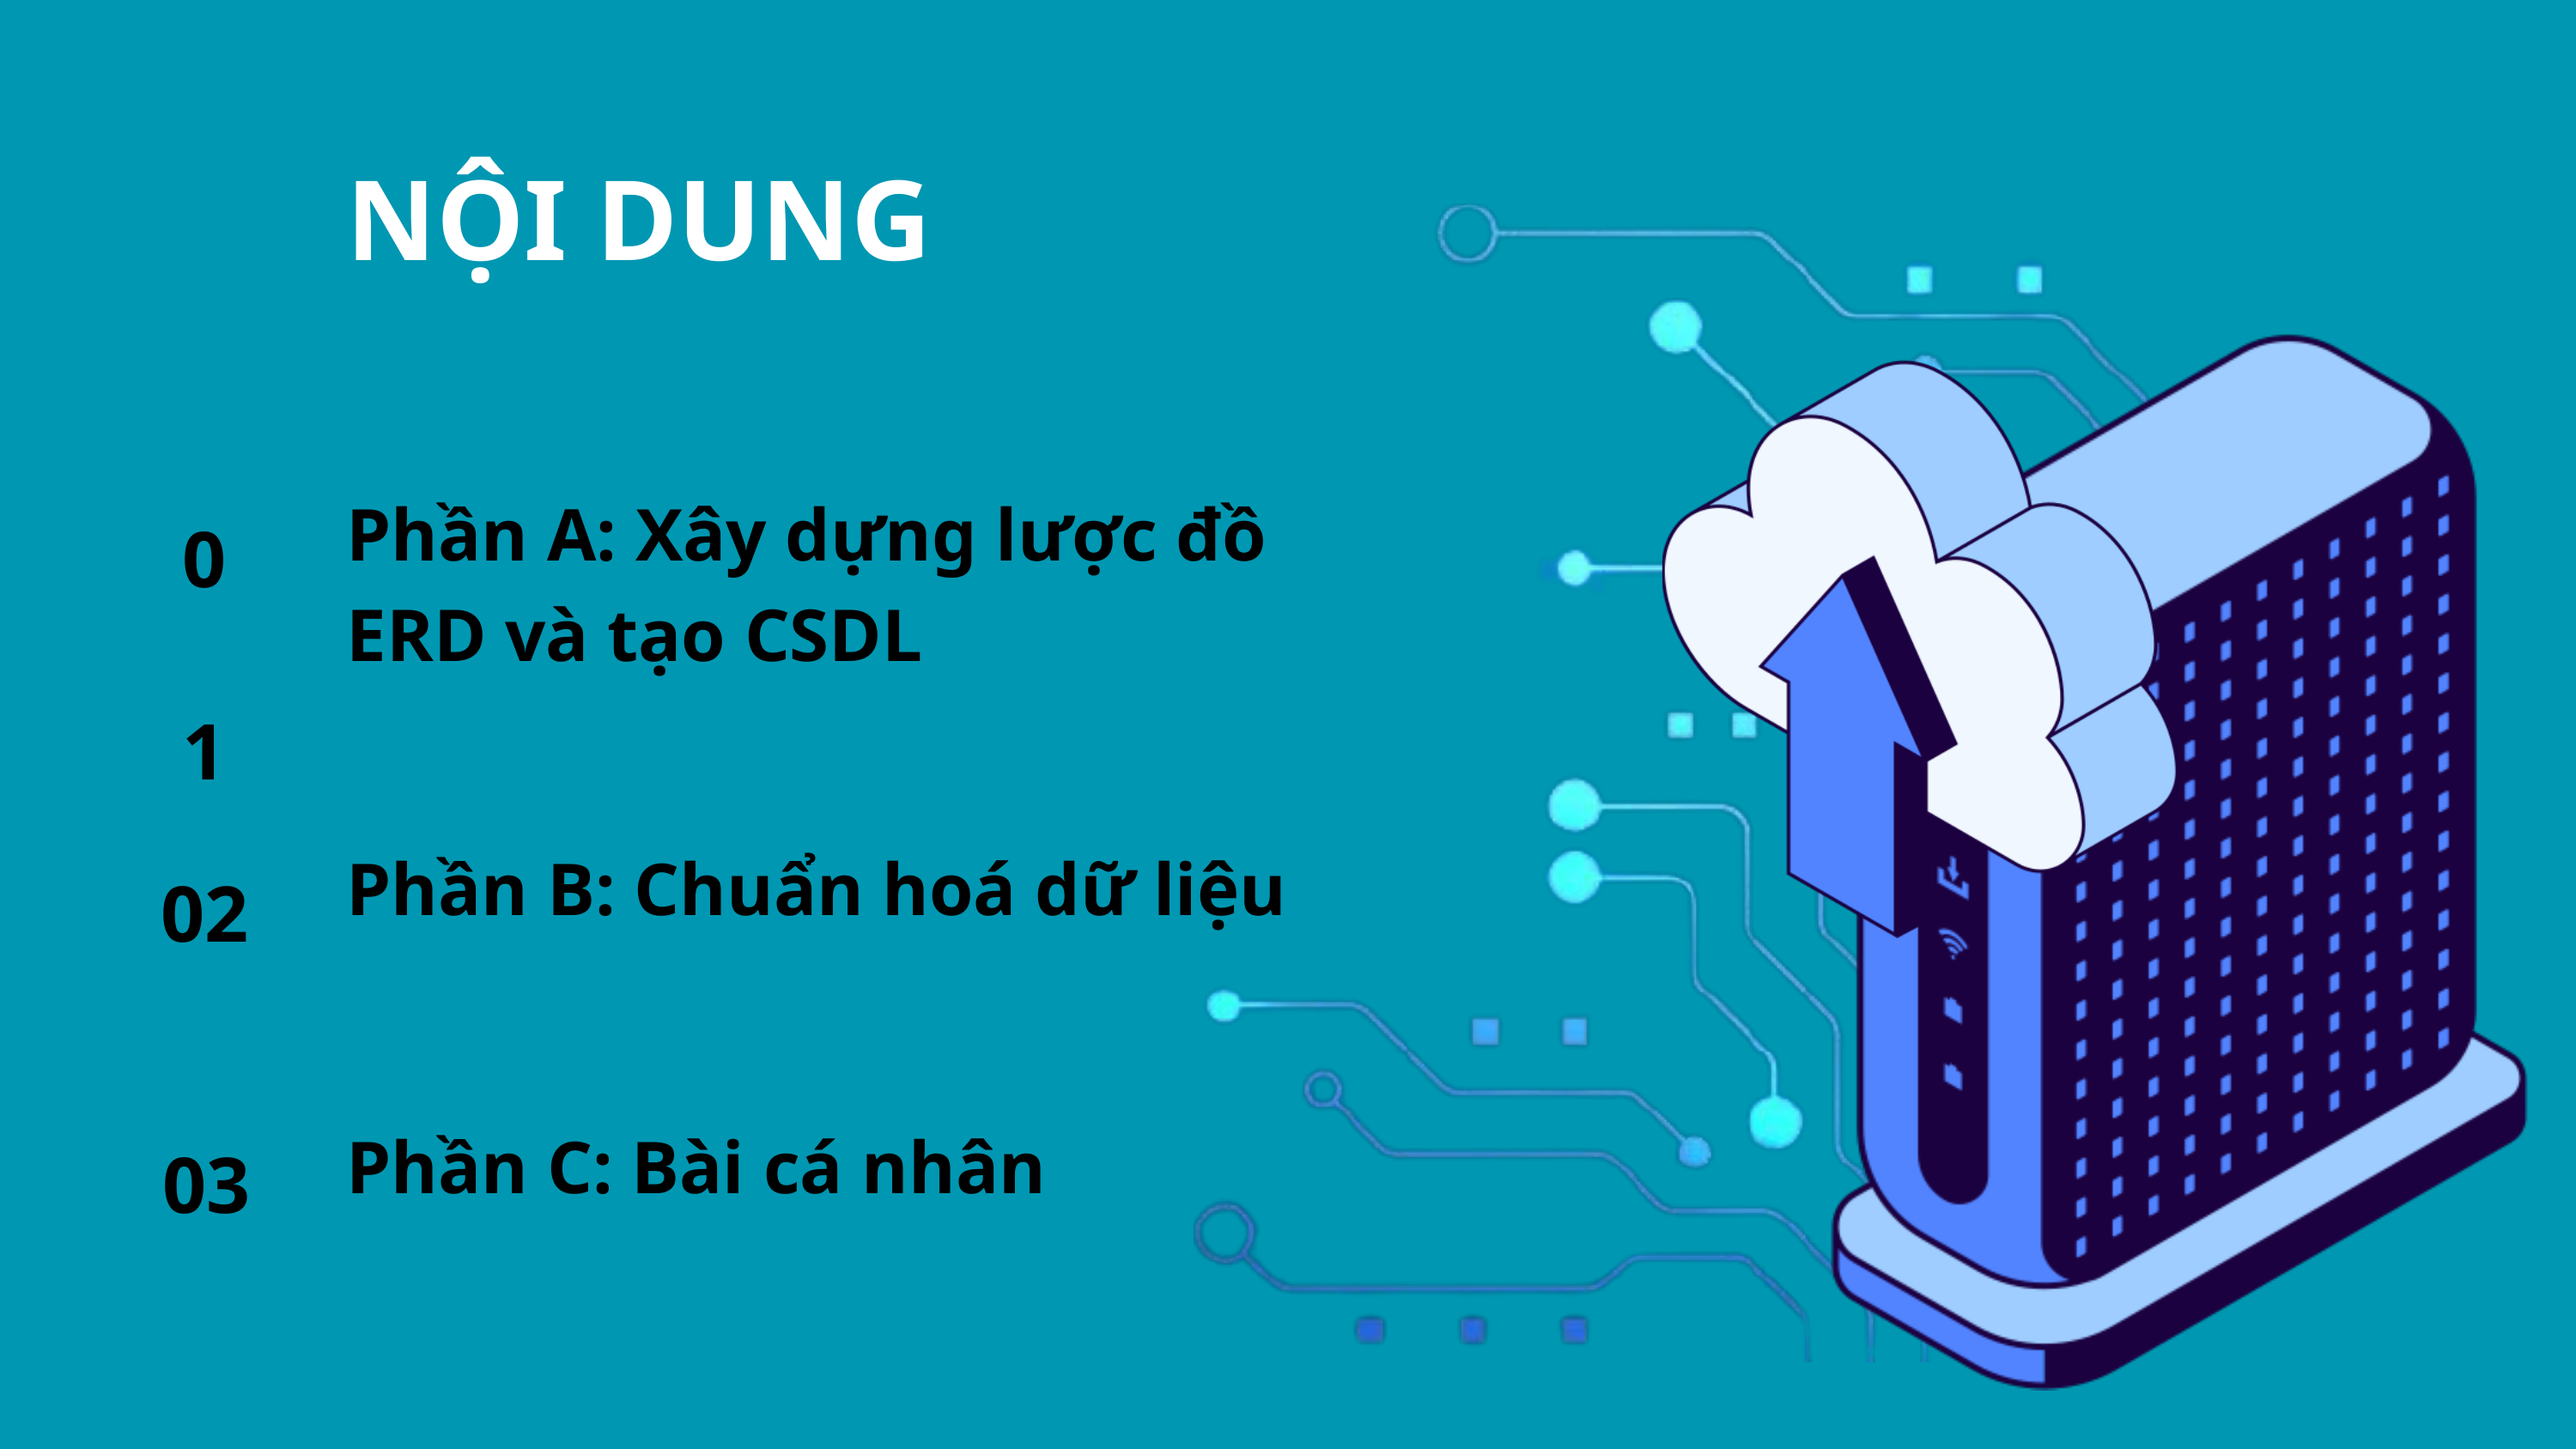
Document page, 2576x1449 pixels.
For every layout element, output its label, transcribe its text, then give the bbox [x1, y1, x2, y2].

text_box Phần B: Chuẩn hoá dữ liệu [346, 829, 1193, 931]
text_box [1662, 358, 2179, 938]
text_box [1193, 203, 2179, 1362]
text_box Phần A: Xây dựng lược đồ ERD và tạo CSDL [346, 475, 1193, 776]
text_box 03 [144, 1036, 269, 1228]
text_box 02 [155, 765, 254, 958]
text_box Phần C: Bài cá nhân [346, 1107, 1136, 1208]
text_box 01 [162, 410, 246, 765]
text_box NỘI DUNG [346, 165, 1163, 283]
text_box [1830, 331, 2528, 1391]
